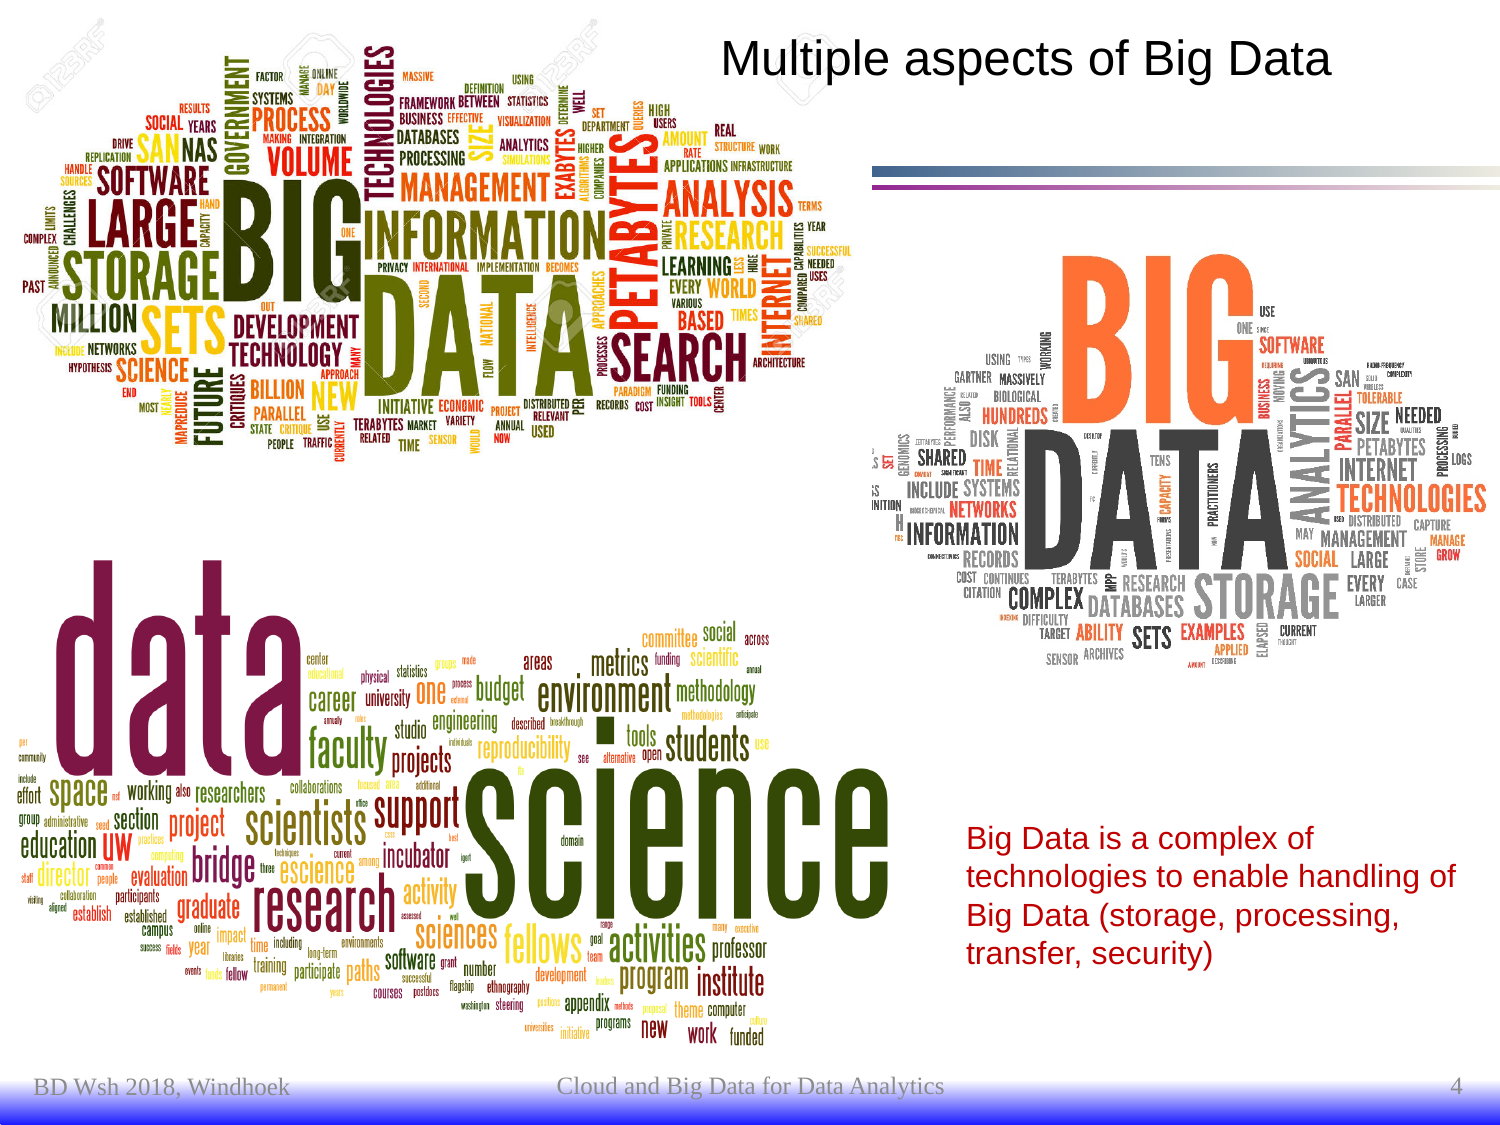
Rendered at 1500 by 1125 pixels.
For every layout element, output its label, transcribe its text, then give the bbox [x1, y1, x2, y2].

slide_number 4 [1128, 1064, 1478, 1106]
slide_number BD Wsh 2018, Windhoek [18, 1082, 390, 1106]
title Multiple aspects of Big Data [875, 1, 1496, 112]
footer Cloud and Big Data for Data Analytics [513, 1063, 989, 1106]
picture [0, 0, 1500, 1075]
list Big Data is a complex of technologies to enable handling of Big Data (storage, processing, transfer, security) [950, 809, 1496, 980]
